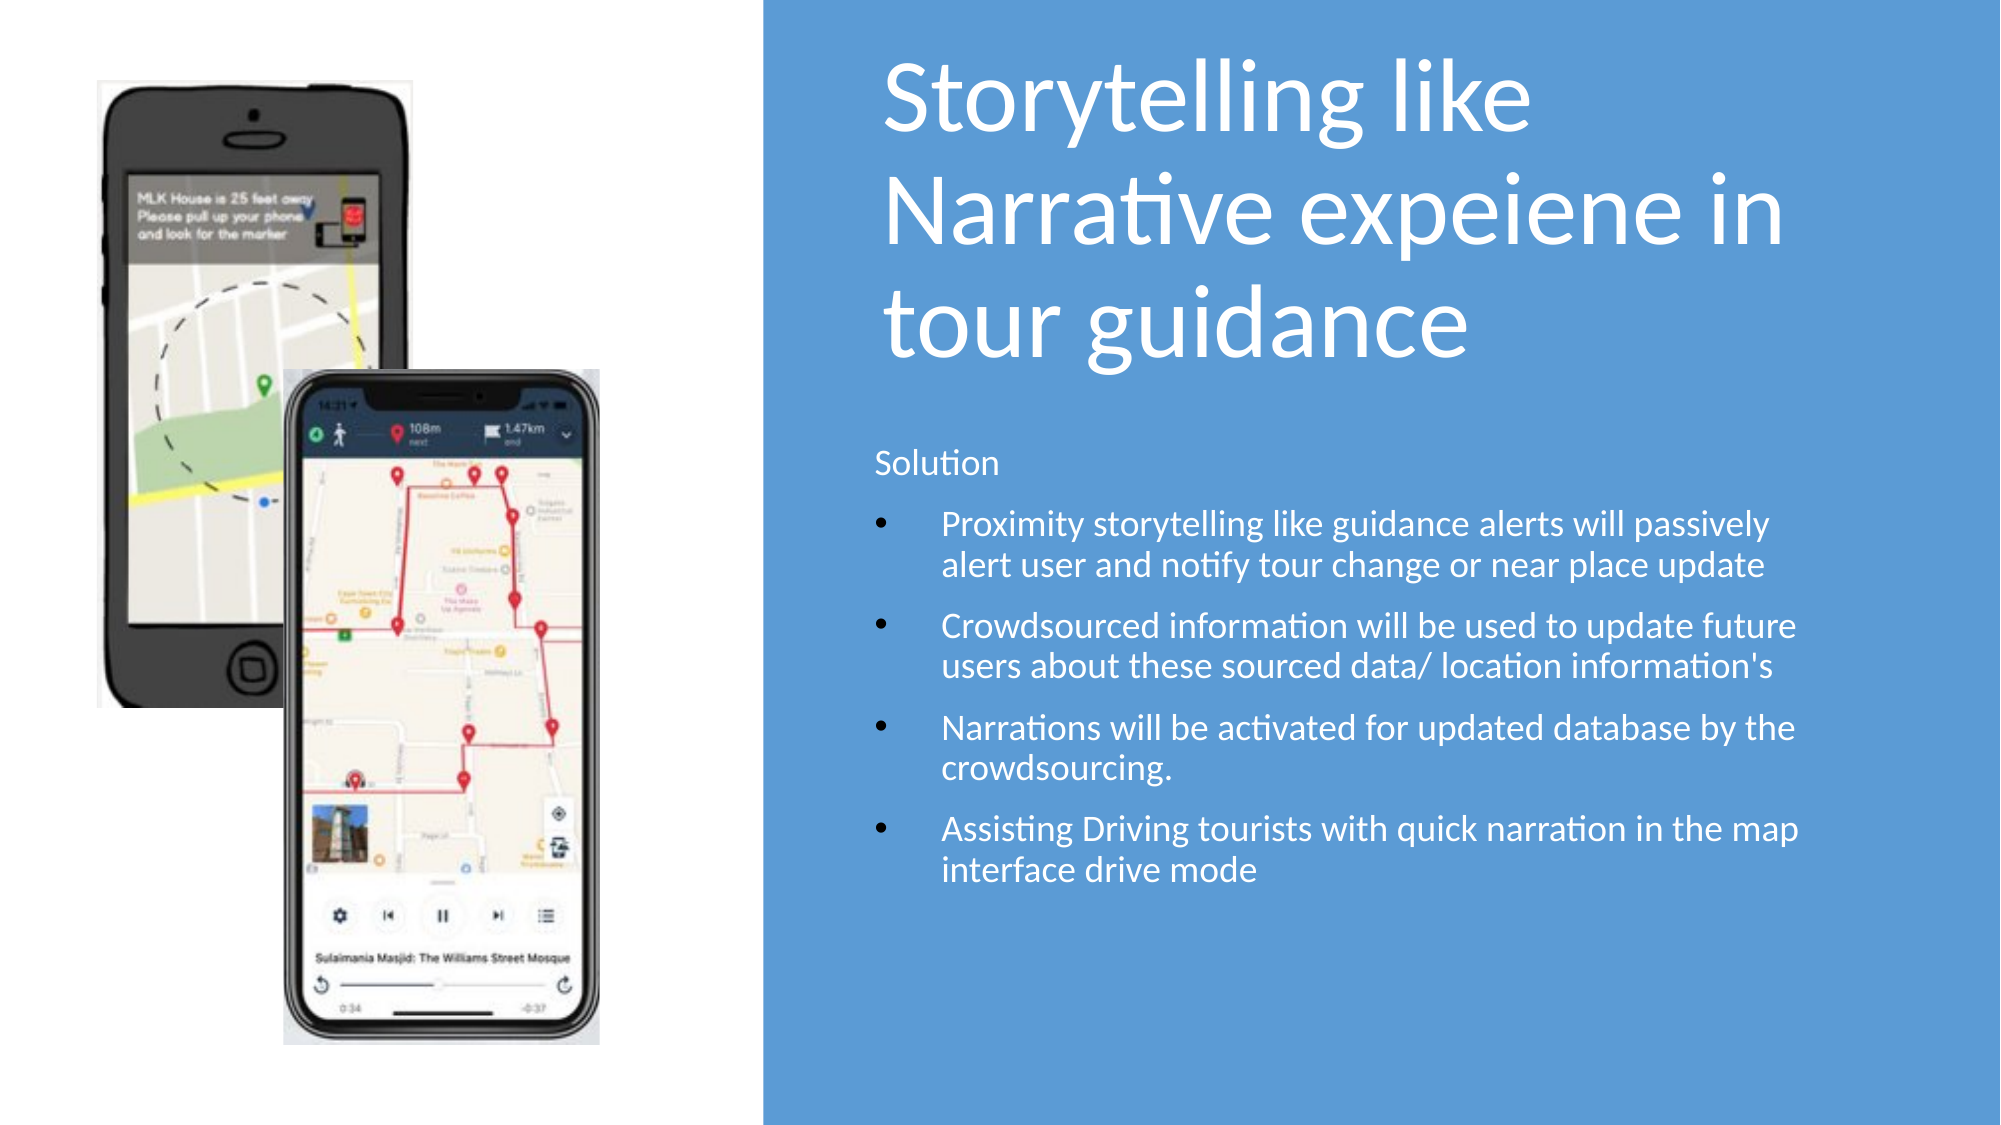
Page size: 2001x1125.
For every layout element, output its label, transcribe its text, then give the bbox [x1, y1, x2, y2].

picture [96, 80, 600, 1045]
title Storytelling like Narrative expeiene in tour guidance [867, 31, 1921, 388]
subtitle Solution Proximity storytelling like guidance alerts will passively alert user and notify tour change or near place update Crowdsourced information will be used to update future users about these sourced data/ location information's Narrations will be activated for updated database by the crowdsourcing. Assisting Driving tourists with quick narration in the map interface drive mode [851, 435, 1852, 979]
text_box [761, 0, 2000, 1125]
